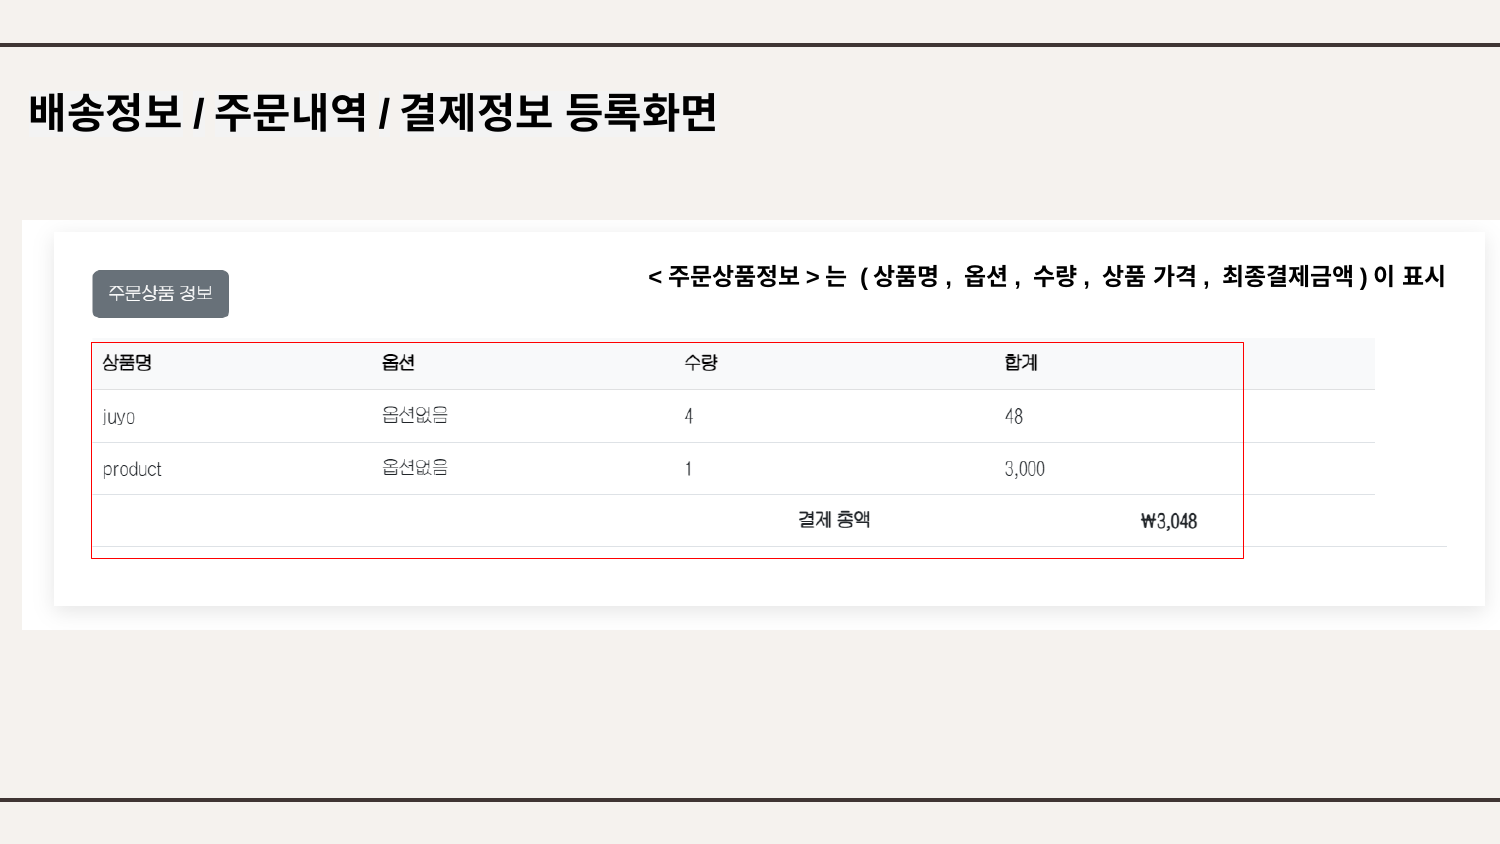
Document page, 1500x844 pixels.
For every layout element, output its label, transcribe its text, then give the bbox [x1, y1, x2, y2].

text_box 배송정보/주문내역/결제정보 등록화면 [14, 71, 821, 133]
picture [21, 220, 1500, 630]
